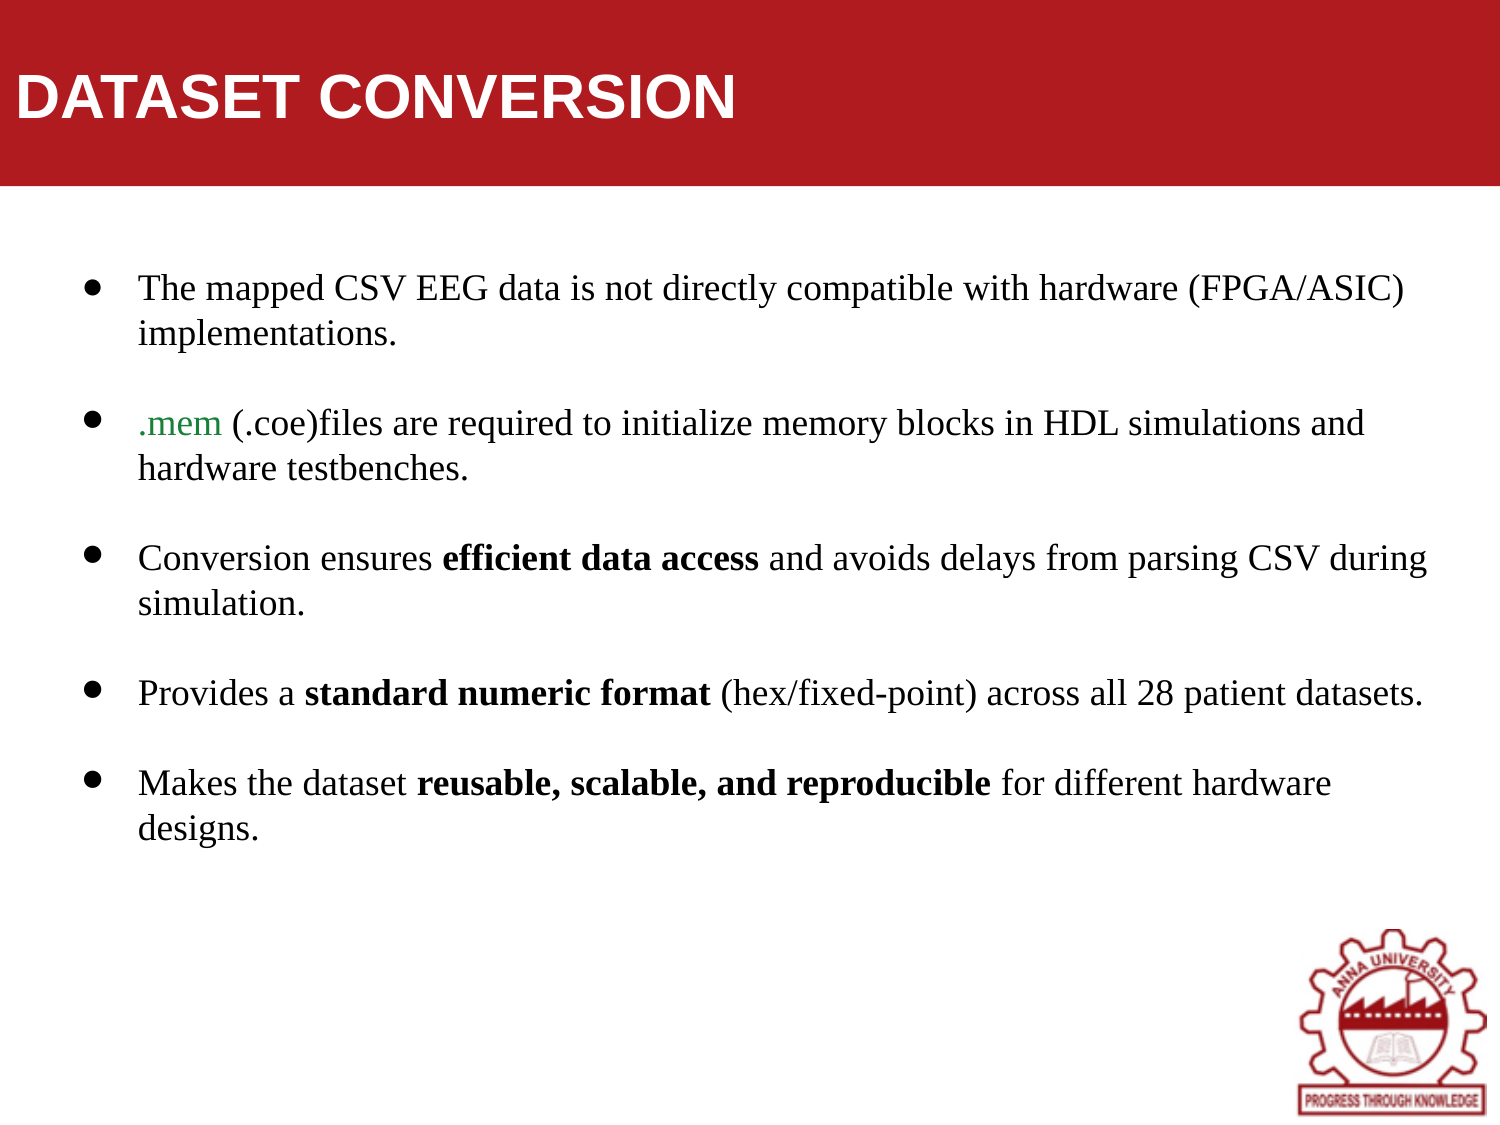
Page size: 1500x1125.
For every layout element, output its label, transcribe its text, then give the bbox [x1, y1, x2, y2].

picture [1293, 929, 1487, 1119]
text_box The mapped CSV EEG data is not directly compatible with hardware (FPGA/ASIC) implementations. .mem (.coe)files are required to initialize memory blocks in HDL simulations and hardware testbenches. Conversion ensures efficient data access and avoids delays from parsing CSV during simulation. Provides a standard numeric format (hex/fixed-point) across all 28 patient datasets. Makes the dataset reusable, scalable, and reproducible for different hardware designs. [47, 248, 1459, 909]
text_box DATASET CONVERSION [0, 0, 1500, 187]
